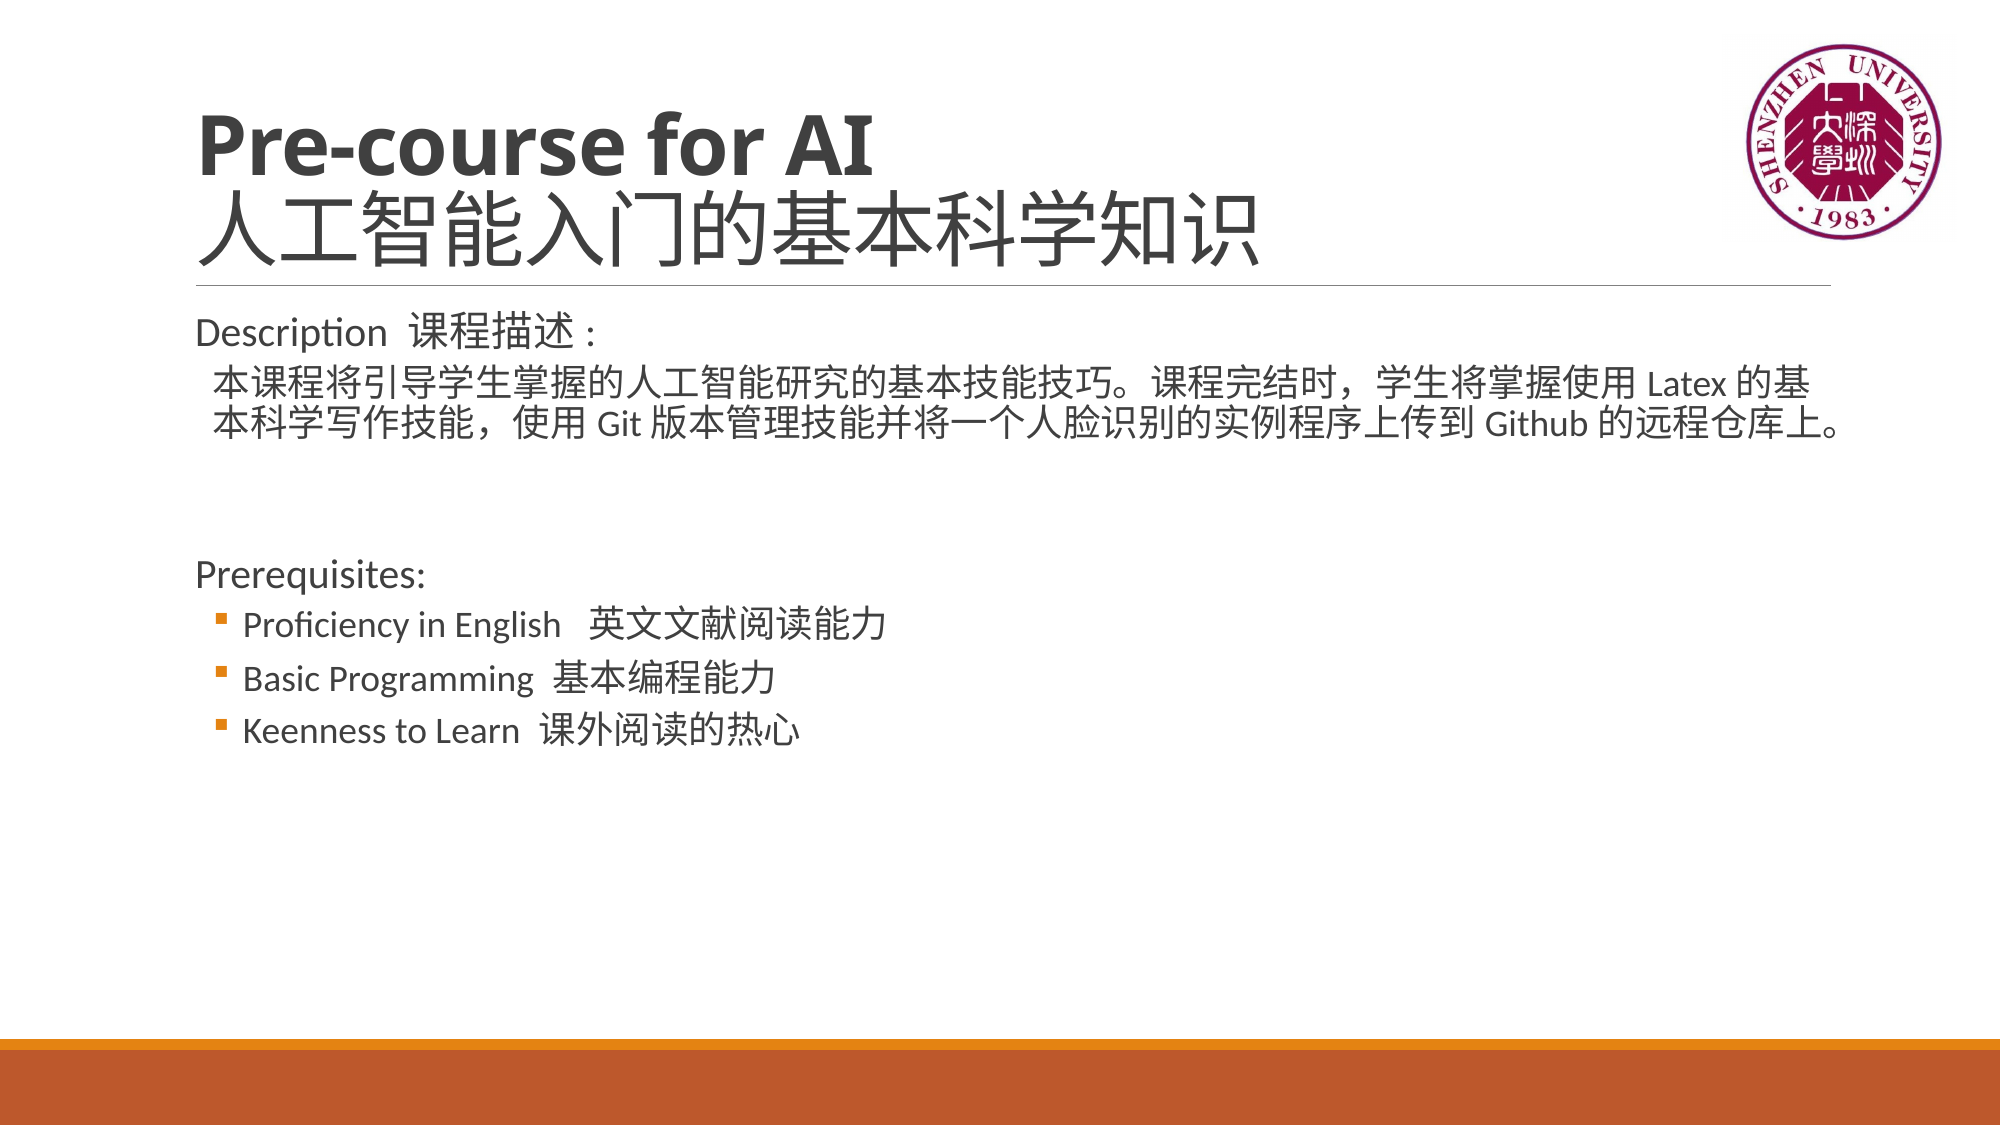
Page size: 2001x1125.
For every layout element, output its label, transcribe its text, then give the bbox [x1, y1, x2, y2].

title Pre-course for AI 人工智能入门的基本科学知识 [180, 47, 1830, 285]
picture [1722, 34, 1957, 242]
list Description 课程描述: 本课程将引导学生掌握的人工智能研究的基本技能技巧。课程完结时，学生将掌握使用Latex的基本科学写作技能，使用Git版本管理技能并将一个人脸识别的实例程序上传到Github的远程仓库上。 Prerequisites: Proficiency in English 英文文献阅读能力 Basic Programming 基本编程能力 Keenness to Learn 课外阅读的热心 [180, 302, 1830, 963]
